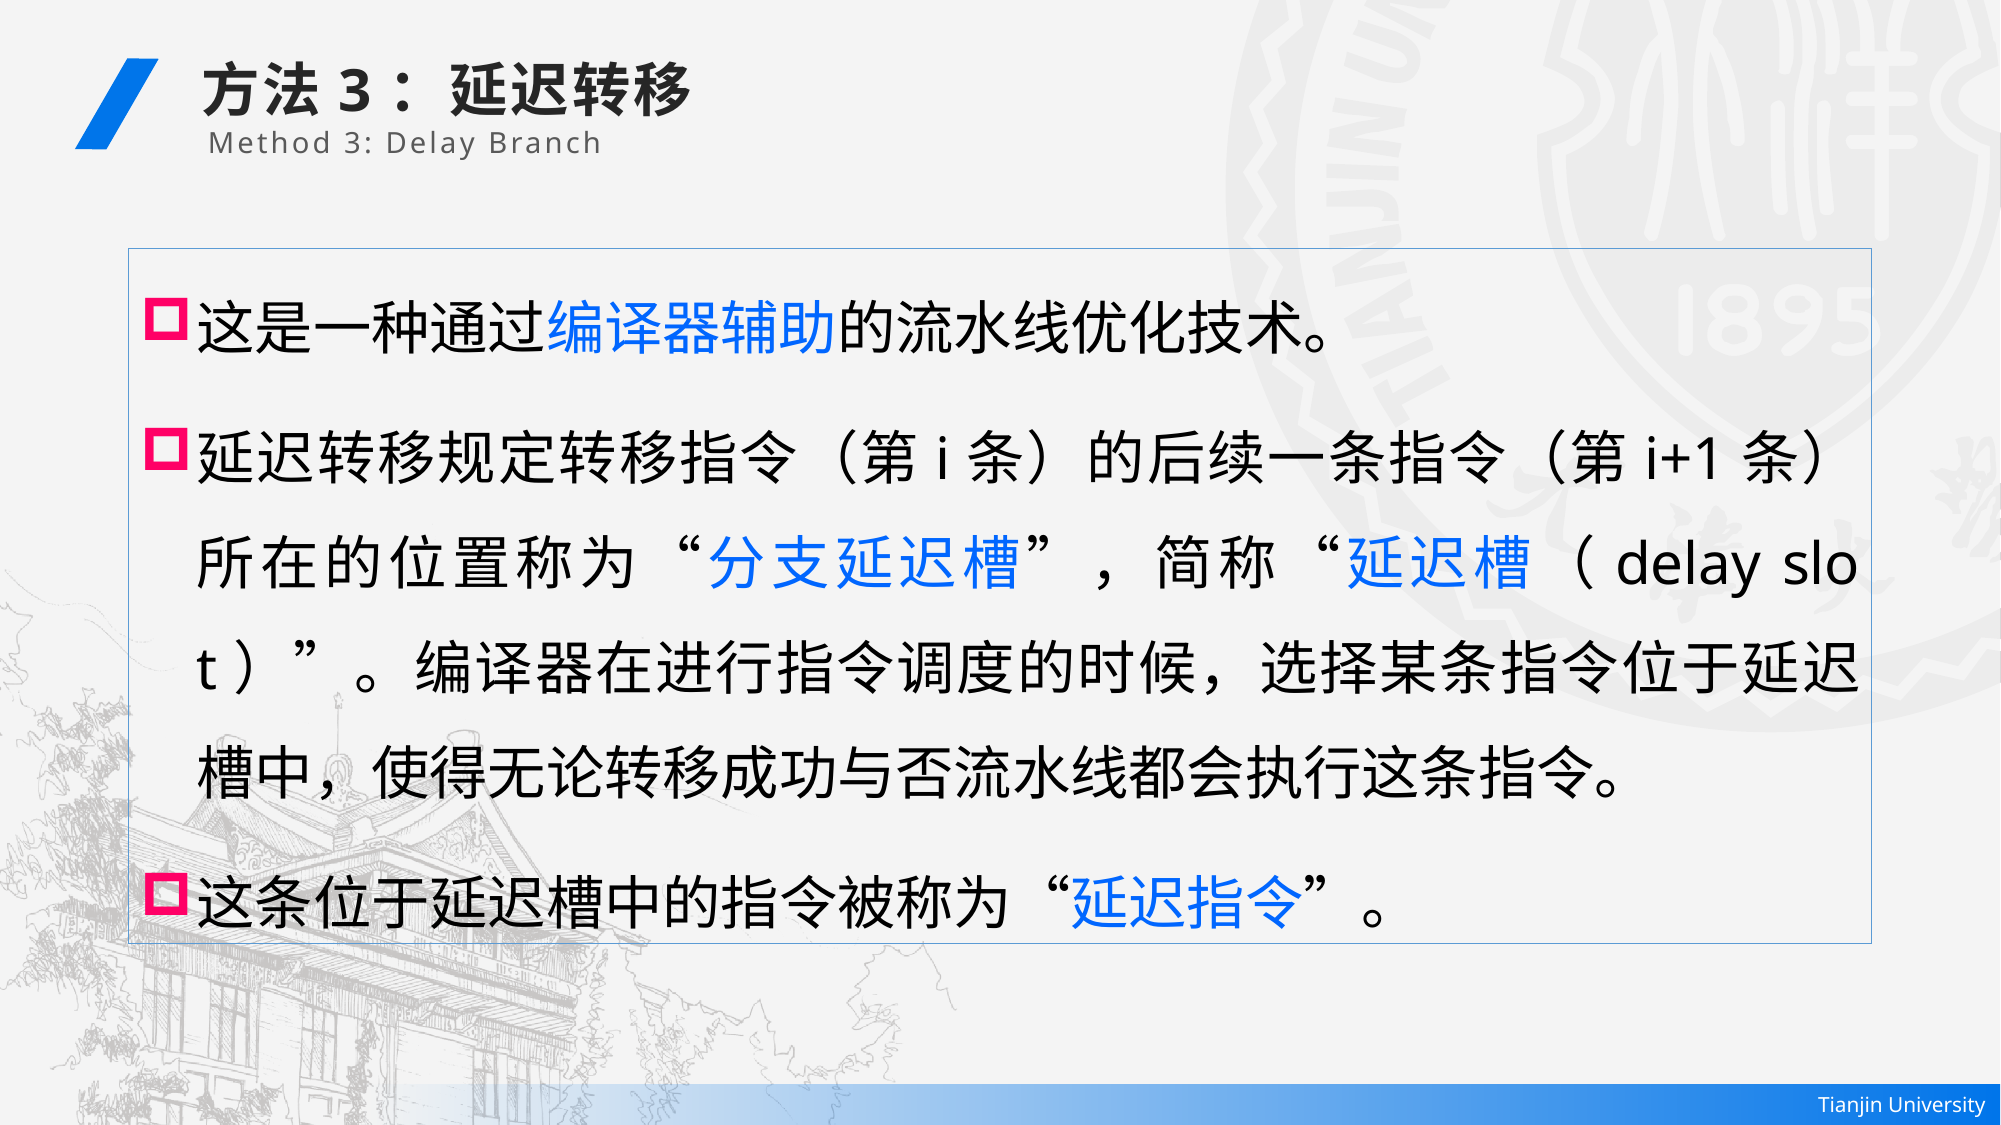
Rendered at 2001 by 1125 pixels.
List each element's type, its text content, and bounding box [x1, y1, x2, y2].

text_box [74, 109, 98, 150]
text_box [98, 45, 712, 168]
text_box 这是一种通过编译器辅助的流水线优化技术。 延迟转移规定转移指令（第i条）的后续一条指令（第i+1条）所在的位置称为“分支延迟槽”，简称“延迟槽（delay slot）”。编译器在进行指令调度的时候，选择某条指令位于延迟槽中，使得无论转移成功与否流水线都会执行这条指令。 这条位于延迟槽中的指令被称为“延迟指令”。 [128, 248, 1872, 944]
